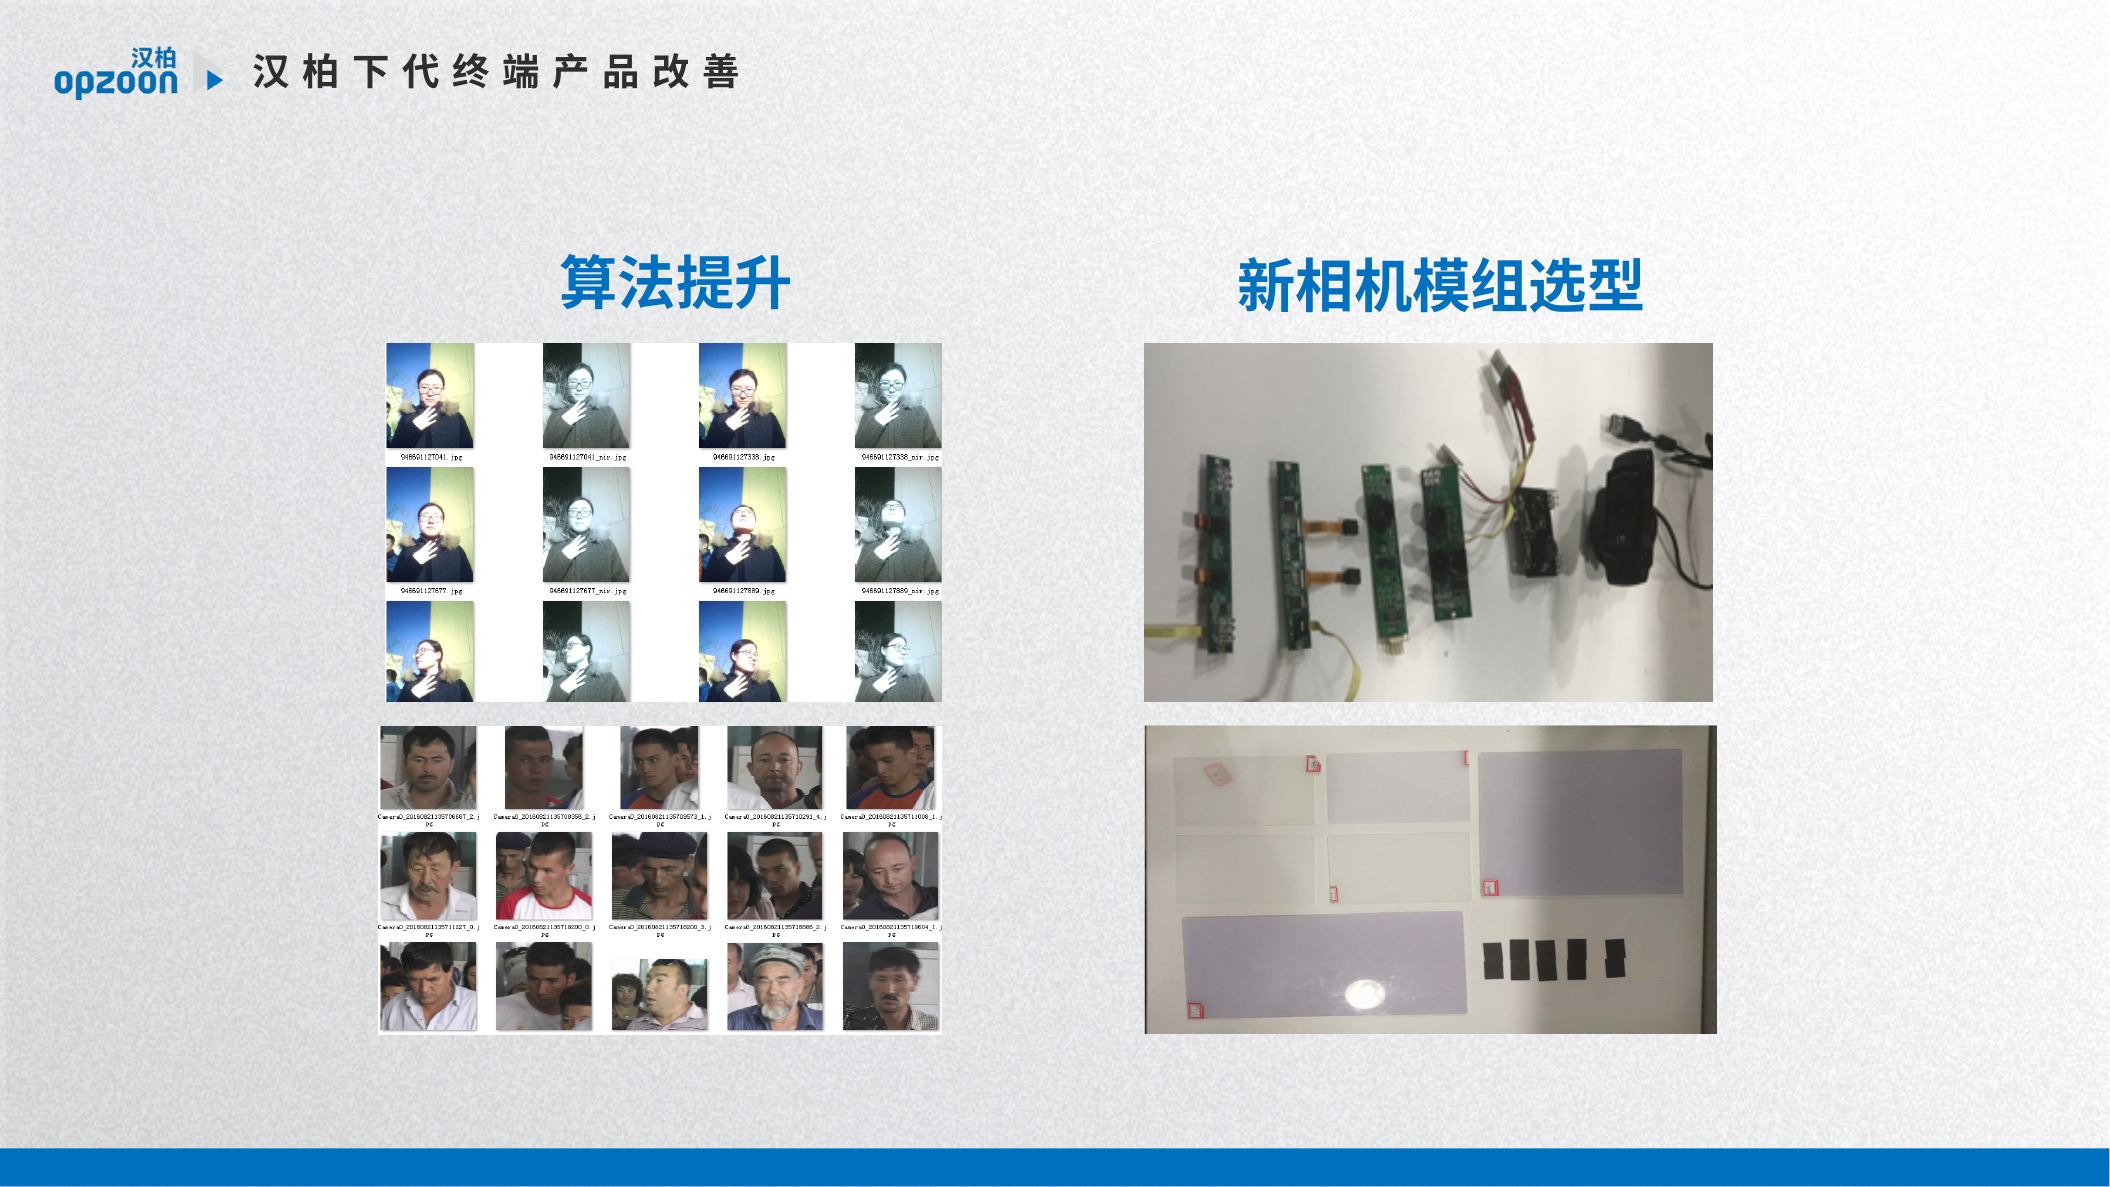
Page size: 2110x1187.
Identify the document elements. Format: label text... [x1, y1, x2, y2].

text_box [0, 1147, 2110, 1187]
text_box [50, 36, 225, 105]
text_box 汉柏下代终端产品改善 [237, 40, 756, 101]
picture [0, 0, 2110, 1166]
text_box 算法提升 [544, 238, 808, 324]
text_box 新相机模组选型 [1222, 241, 1661, 327]
